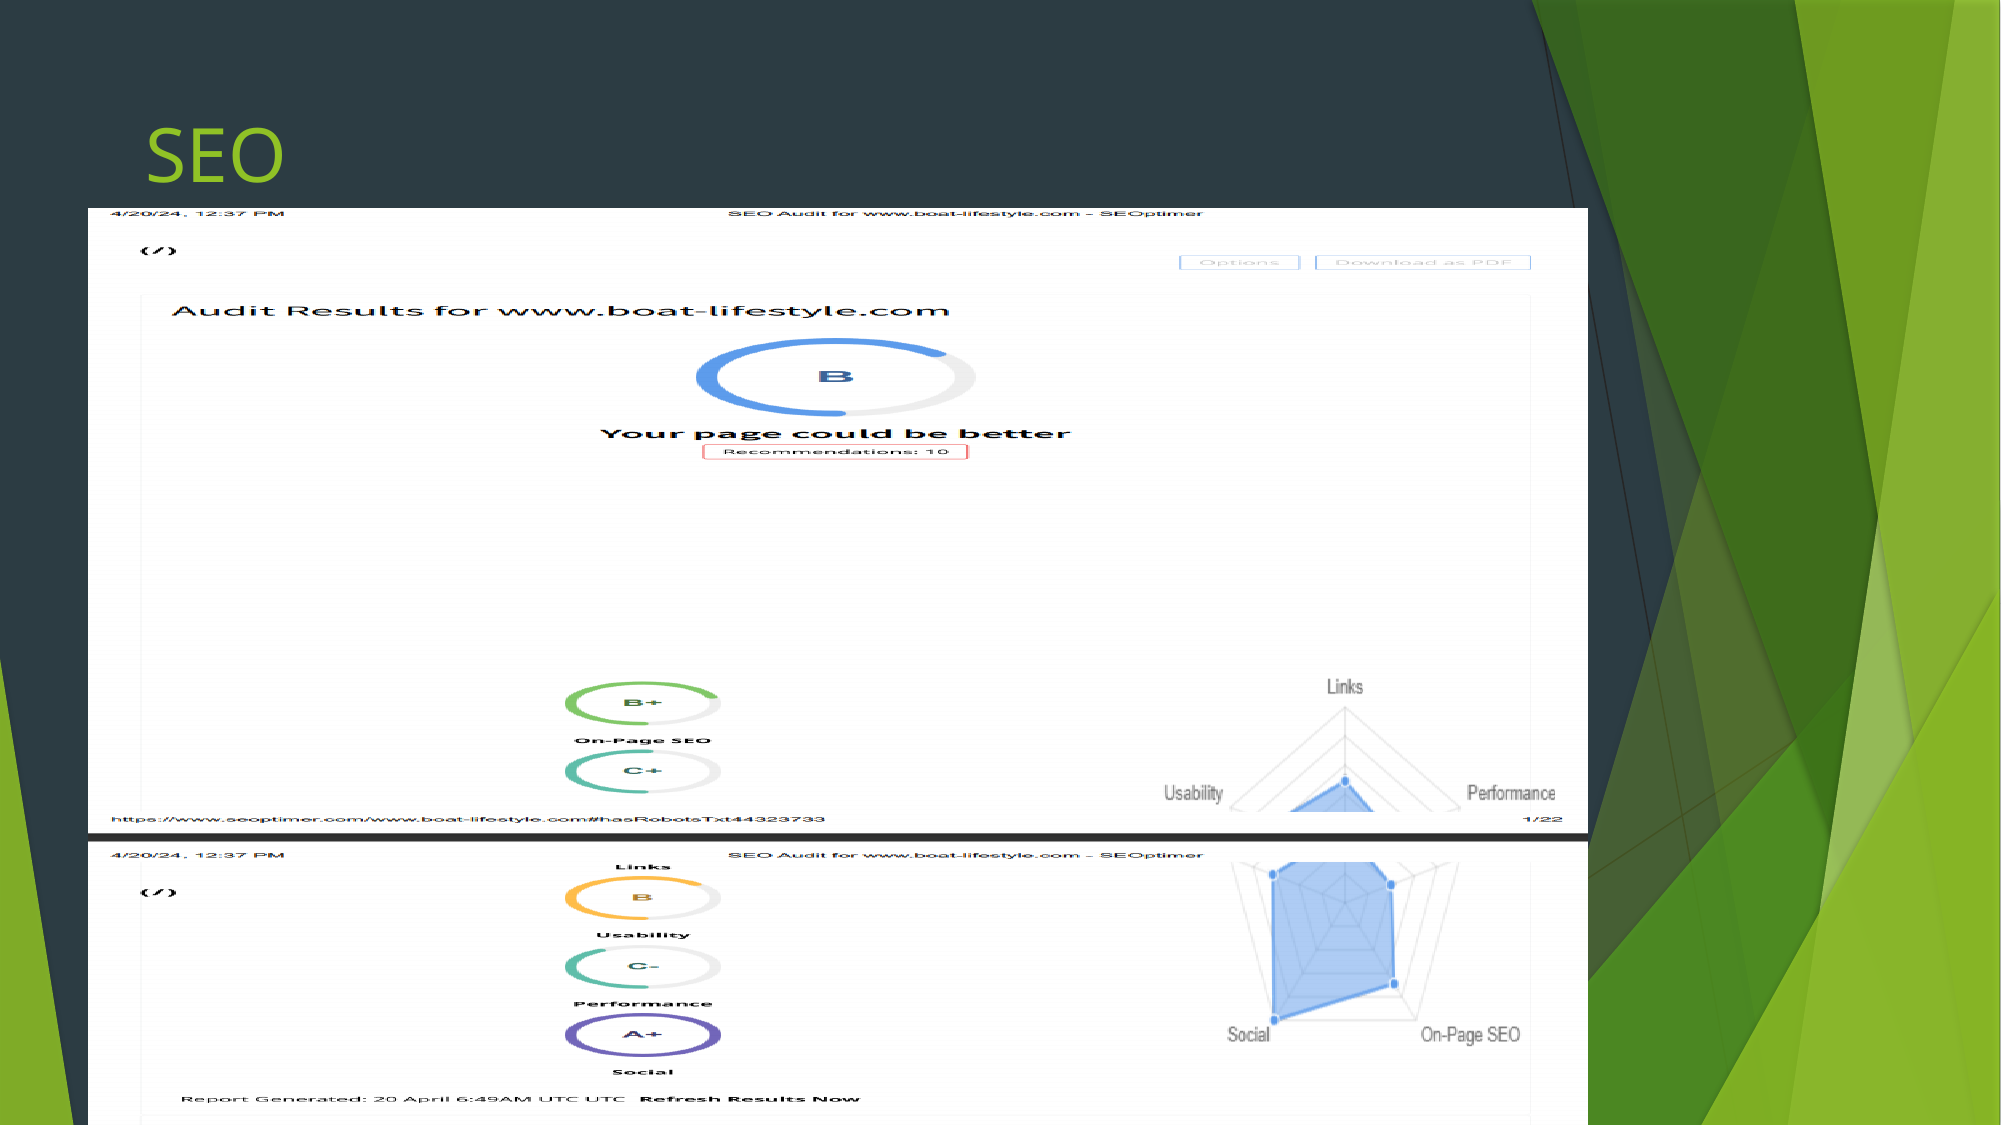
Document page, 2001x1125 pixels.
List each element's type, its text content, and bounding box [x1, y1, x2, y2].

title SEO [111, 99, 1522, 207]
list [88, 207, 1588, 1125]
